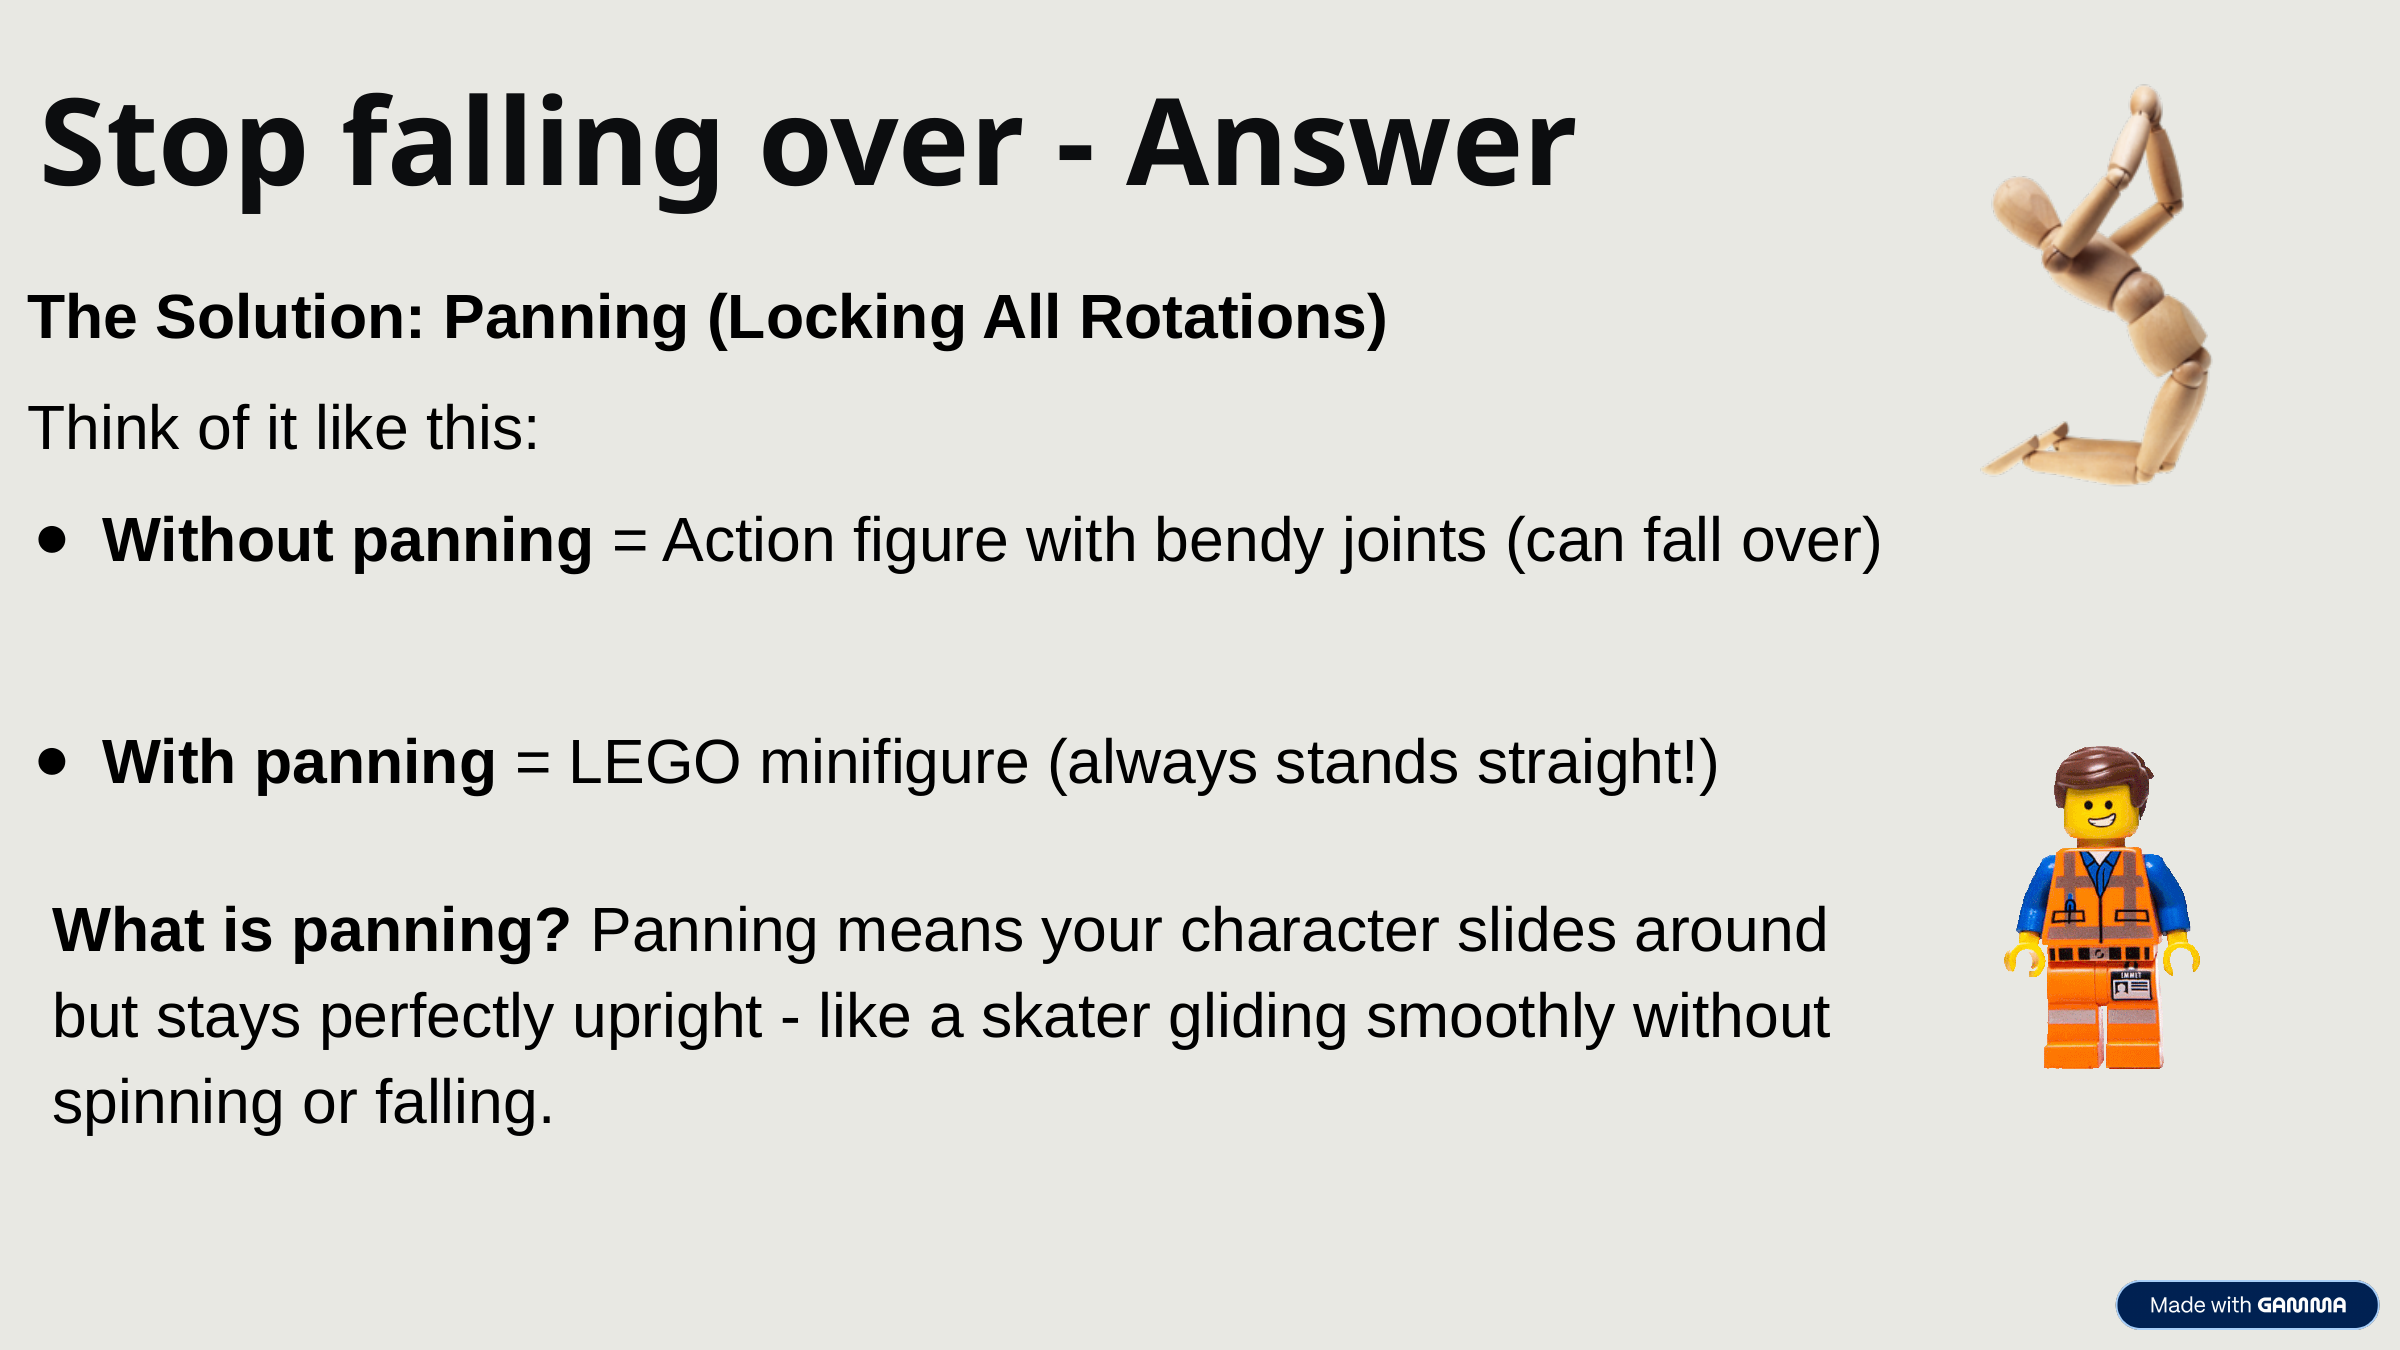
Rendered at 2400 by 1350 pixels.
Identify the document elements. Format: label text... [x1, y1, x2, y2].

picture [1780, 23, 2361, 607]
picture [1947, 679, 2259, 1143]
picture [2106, 1271, 2389, 1339]
text_box What is panning? Panning means your character slides around but stays perfectly upright - like a skater gliding smoothly without spinning or falling. [37, 862, 1878, 1151]
text_box Stop falling over - Answer [39, 28, 1775, 182]
text_box The Solution: Panning (Locking All Rotations) Think of it like this: Without panning = Action figure with bendy joints (can fall over) With panning = LEGO minifigure (always stands straight!) [12, 249, 1909, 922]
